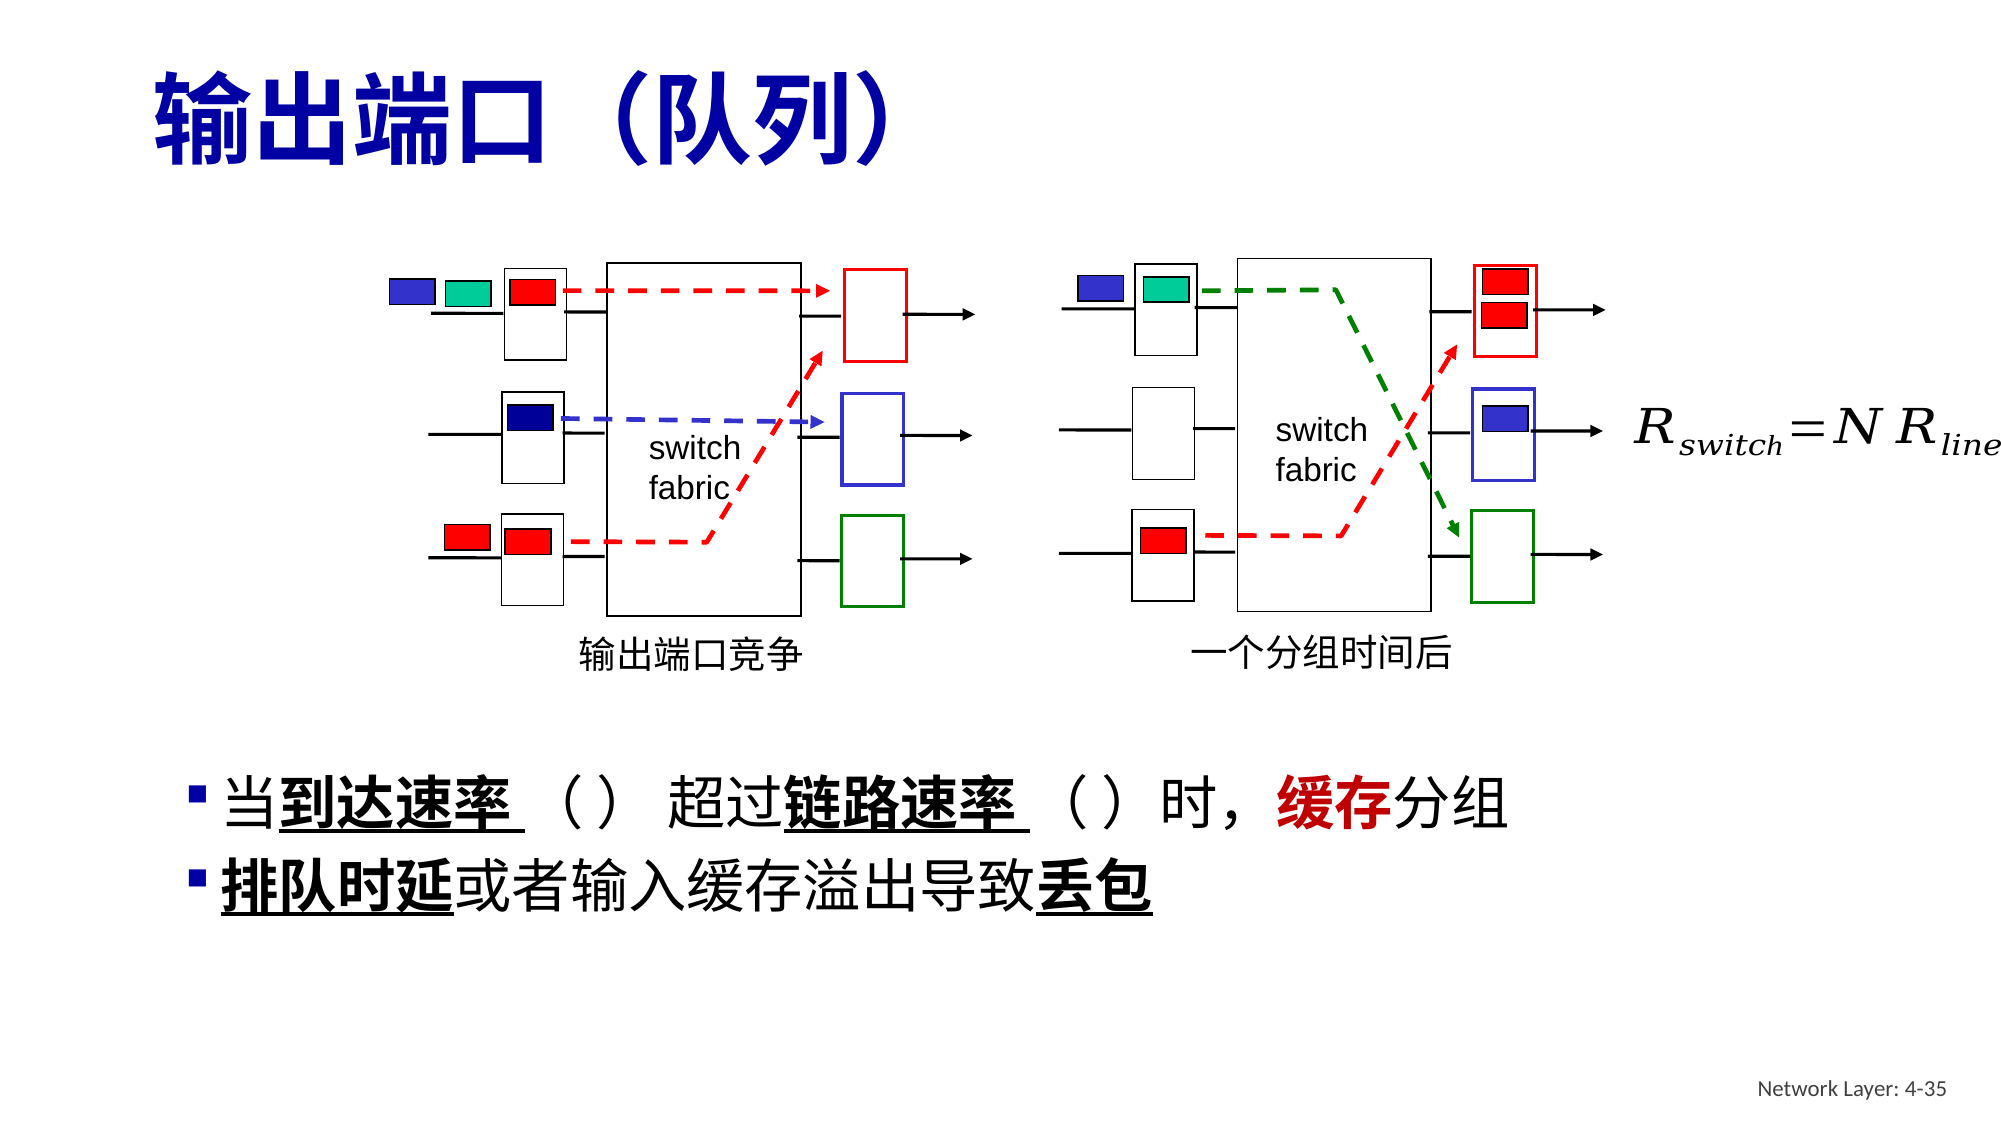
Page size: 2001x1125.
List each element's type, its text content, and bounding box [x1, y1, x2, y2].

title 输出端口（队列） [137, 51, 1863, 198]
slide_number Network Layer: 4-35 [1512, 1056, 1963, 1117]
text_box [389, 258, 1606, 685]
